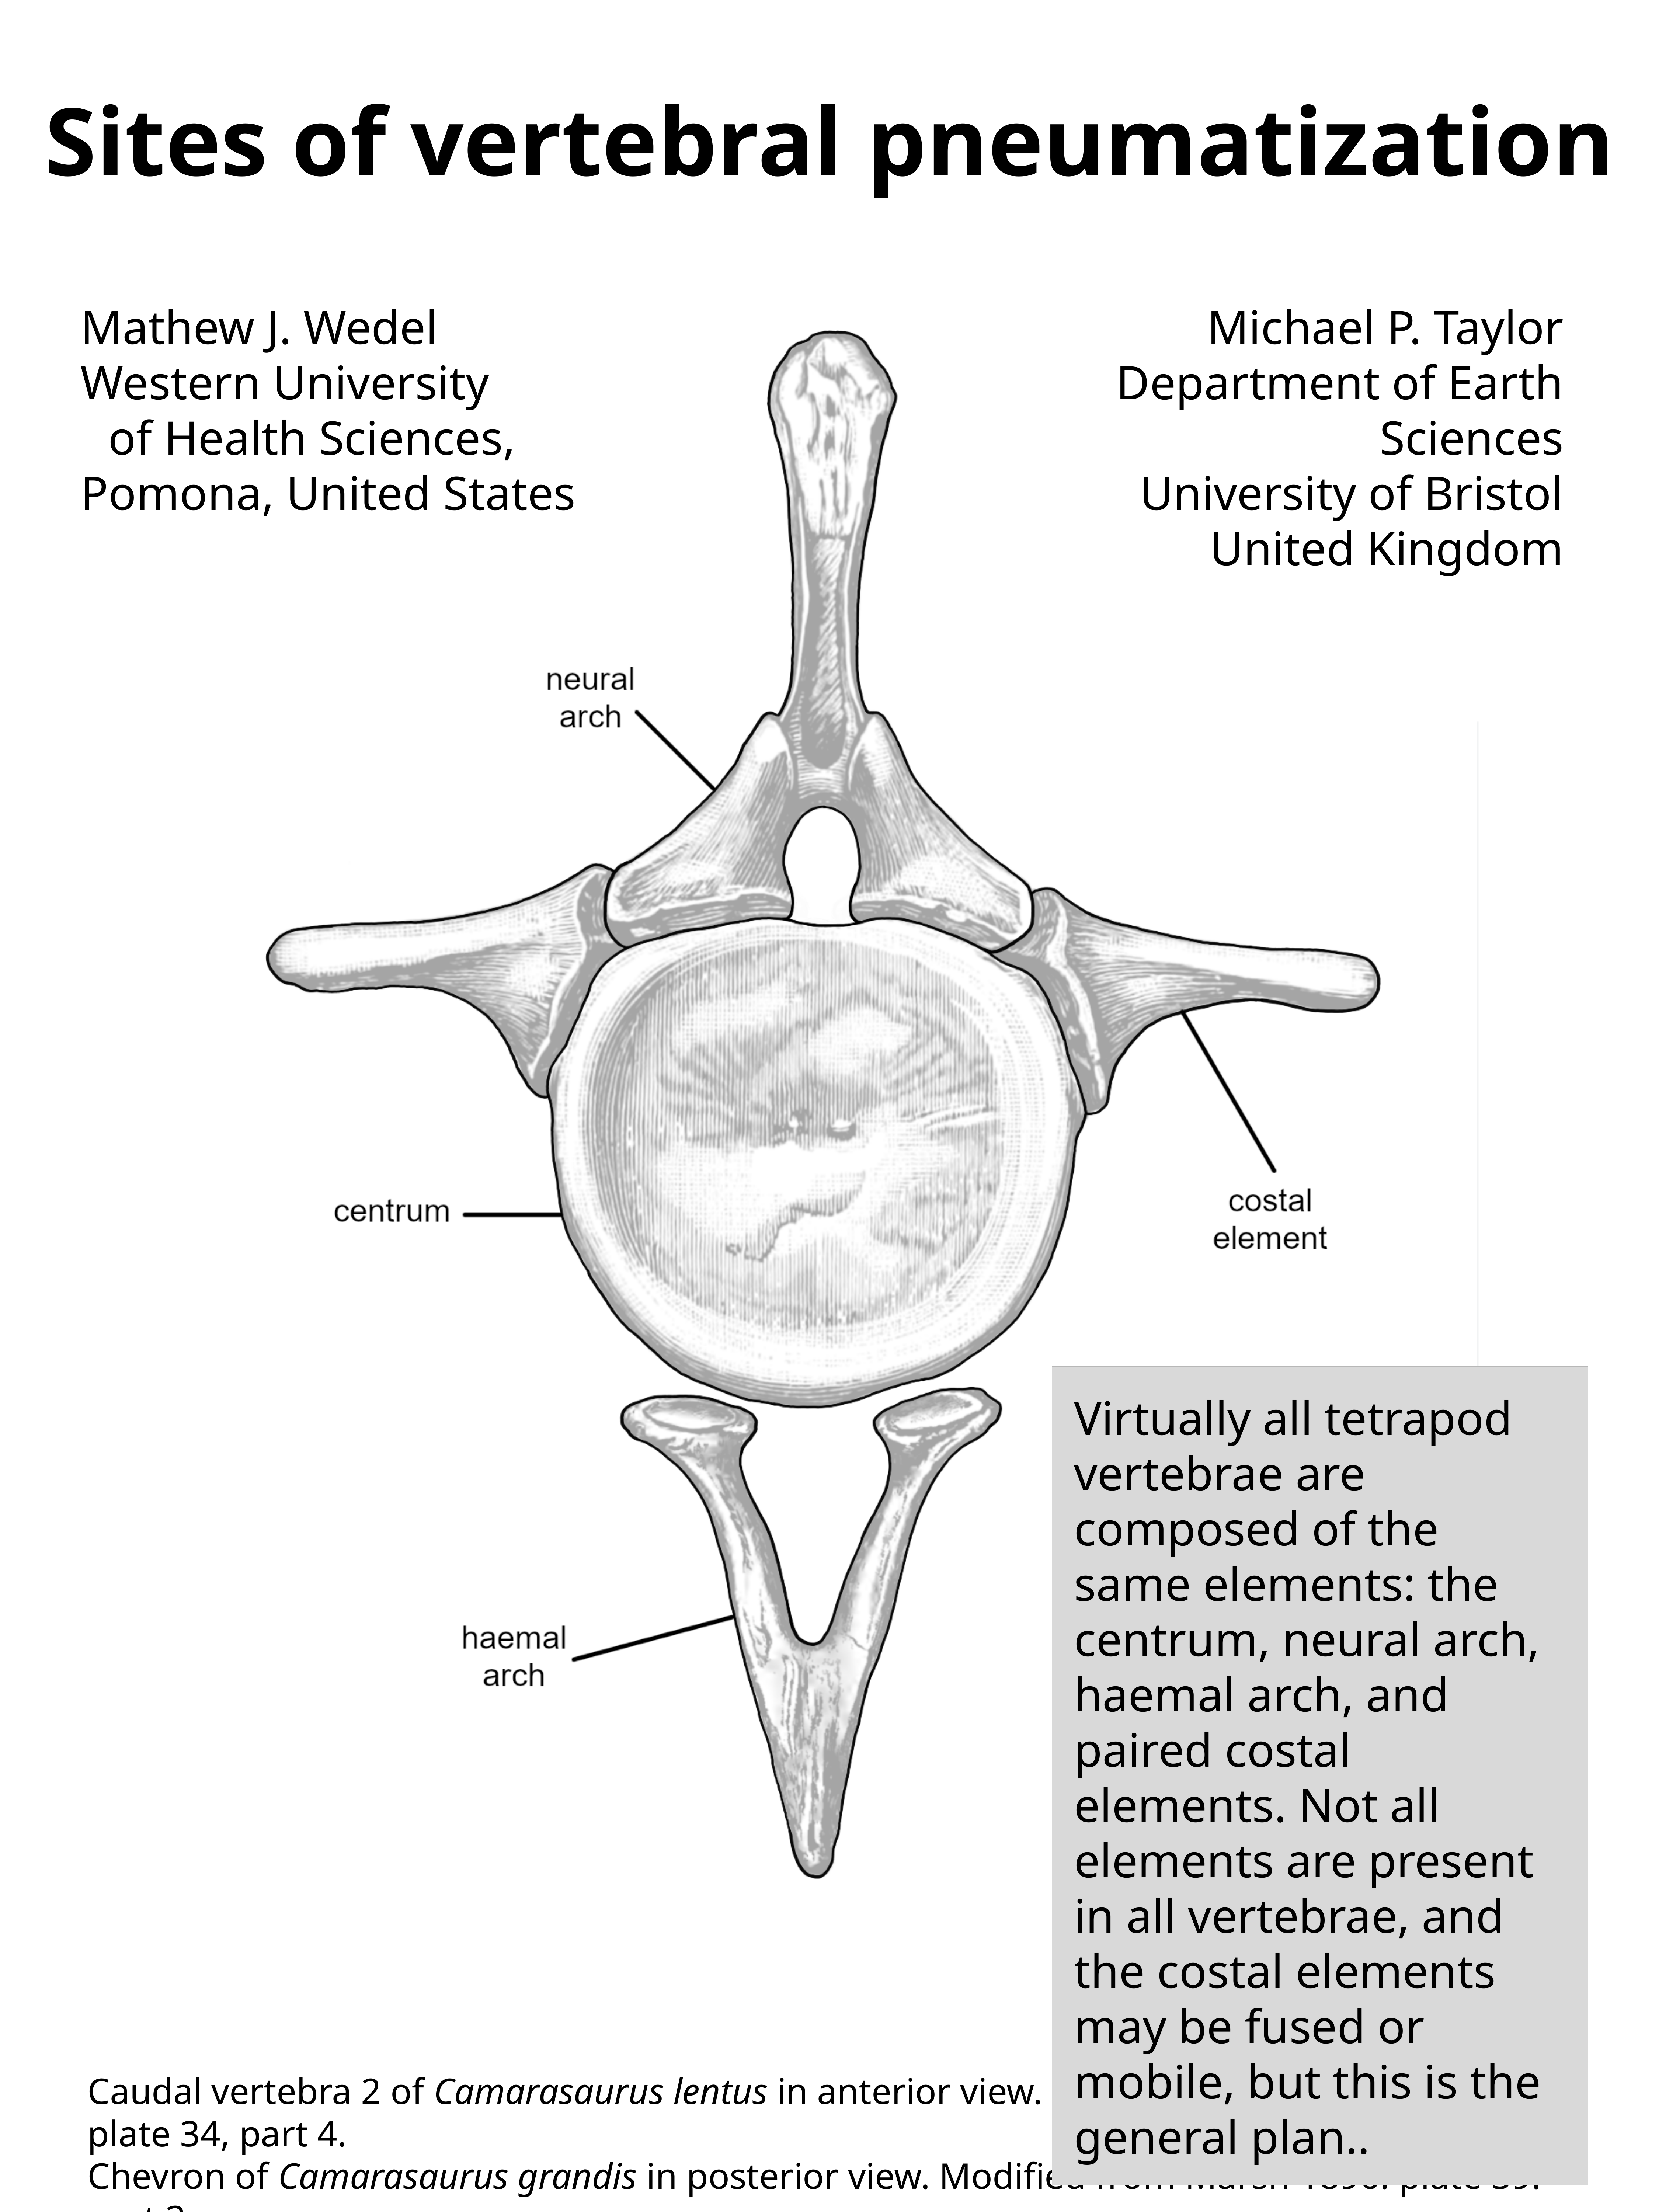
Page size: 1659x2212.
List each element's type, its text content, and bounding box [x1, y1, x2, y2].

text_box Mathew J. Wedel Western University of Health Sciences, Pomona, United States [56, 274, 172, 599]
text_box Michael P. Taylor Department of Earth Sciences University of Bristol United Kingdom [1486, 274, 1588, 599]
text_box Caudal vertebra 2 of Camarasaurus lentus in anterior view. Modified from Marsh 1896: plate 34, part 4. Chevron of Camarasaurus grandis in posterior view. Modified from Marsh 1896: plate 39: part 3c. [63, 2045, 1596, 2212]
picture [175, 233, 1484, 1979]
text_box Virtually all tetrapod vertebrae are composed of the same elements: the centrum, neural arch, haemal arch, and paired costal elements. Not all elements are present in all vertebrae, and the costal elements may be fused or mobile, but this is the general plan.. [1052, 1367, 1588, 2185]
title Sites of vertebral pneumatization [0, 58, 1659, 220]
